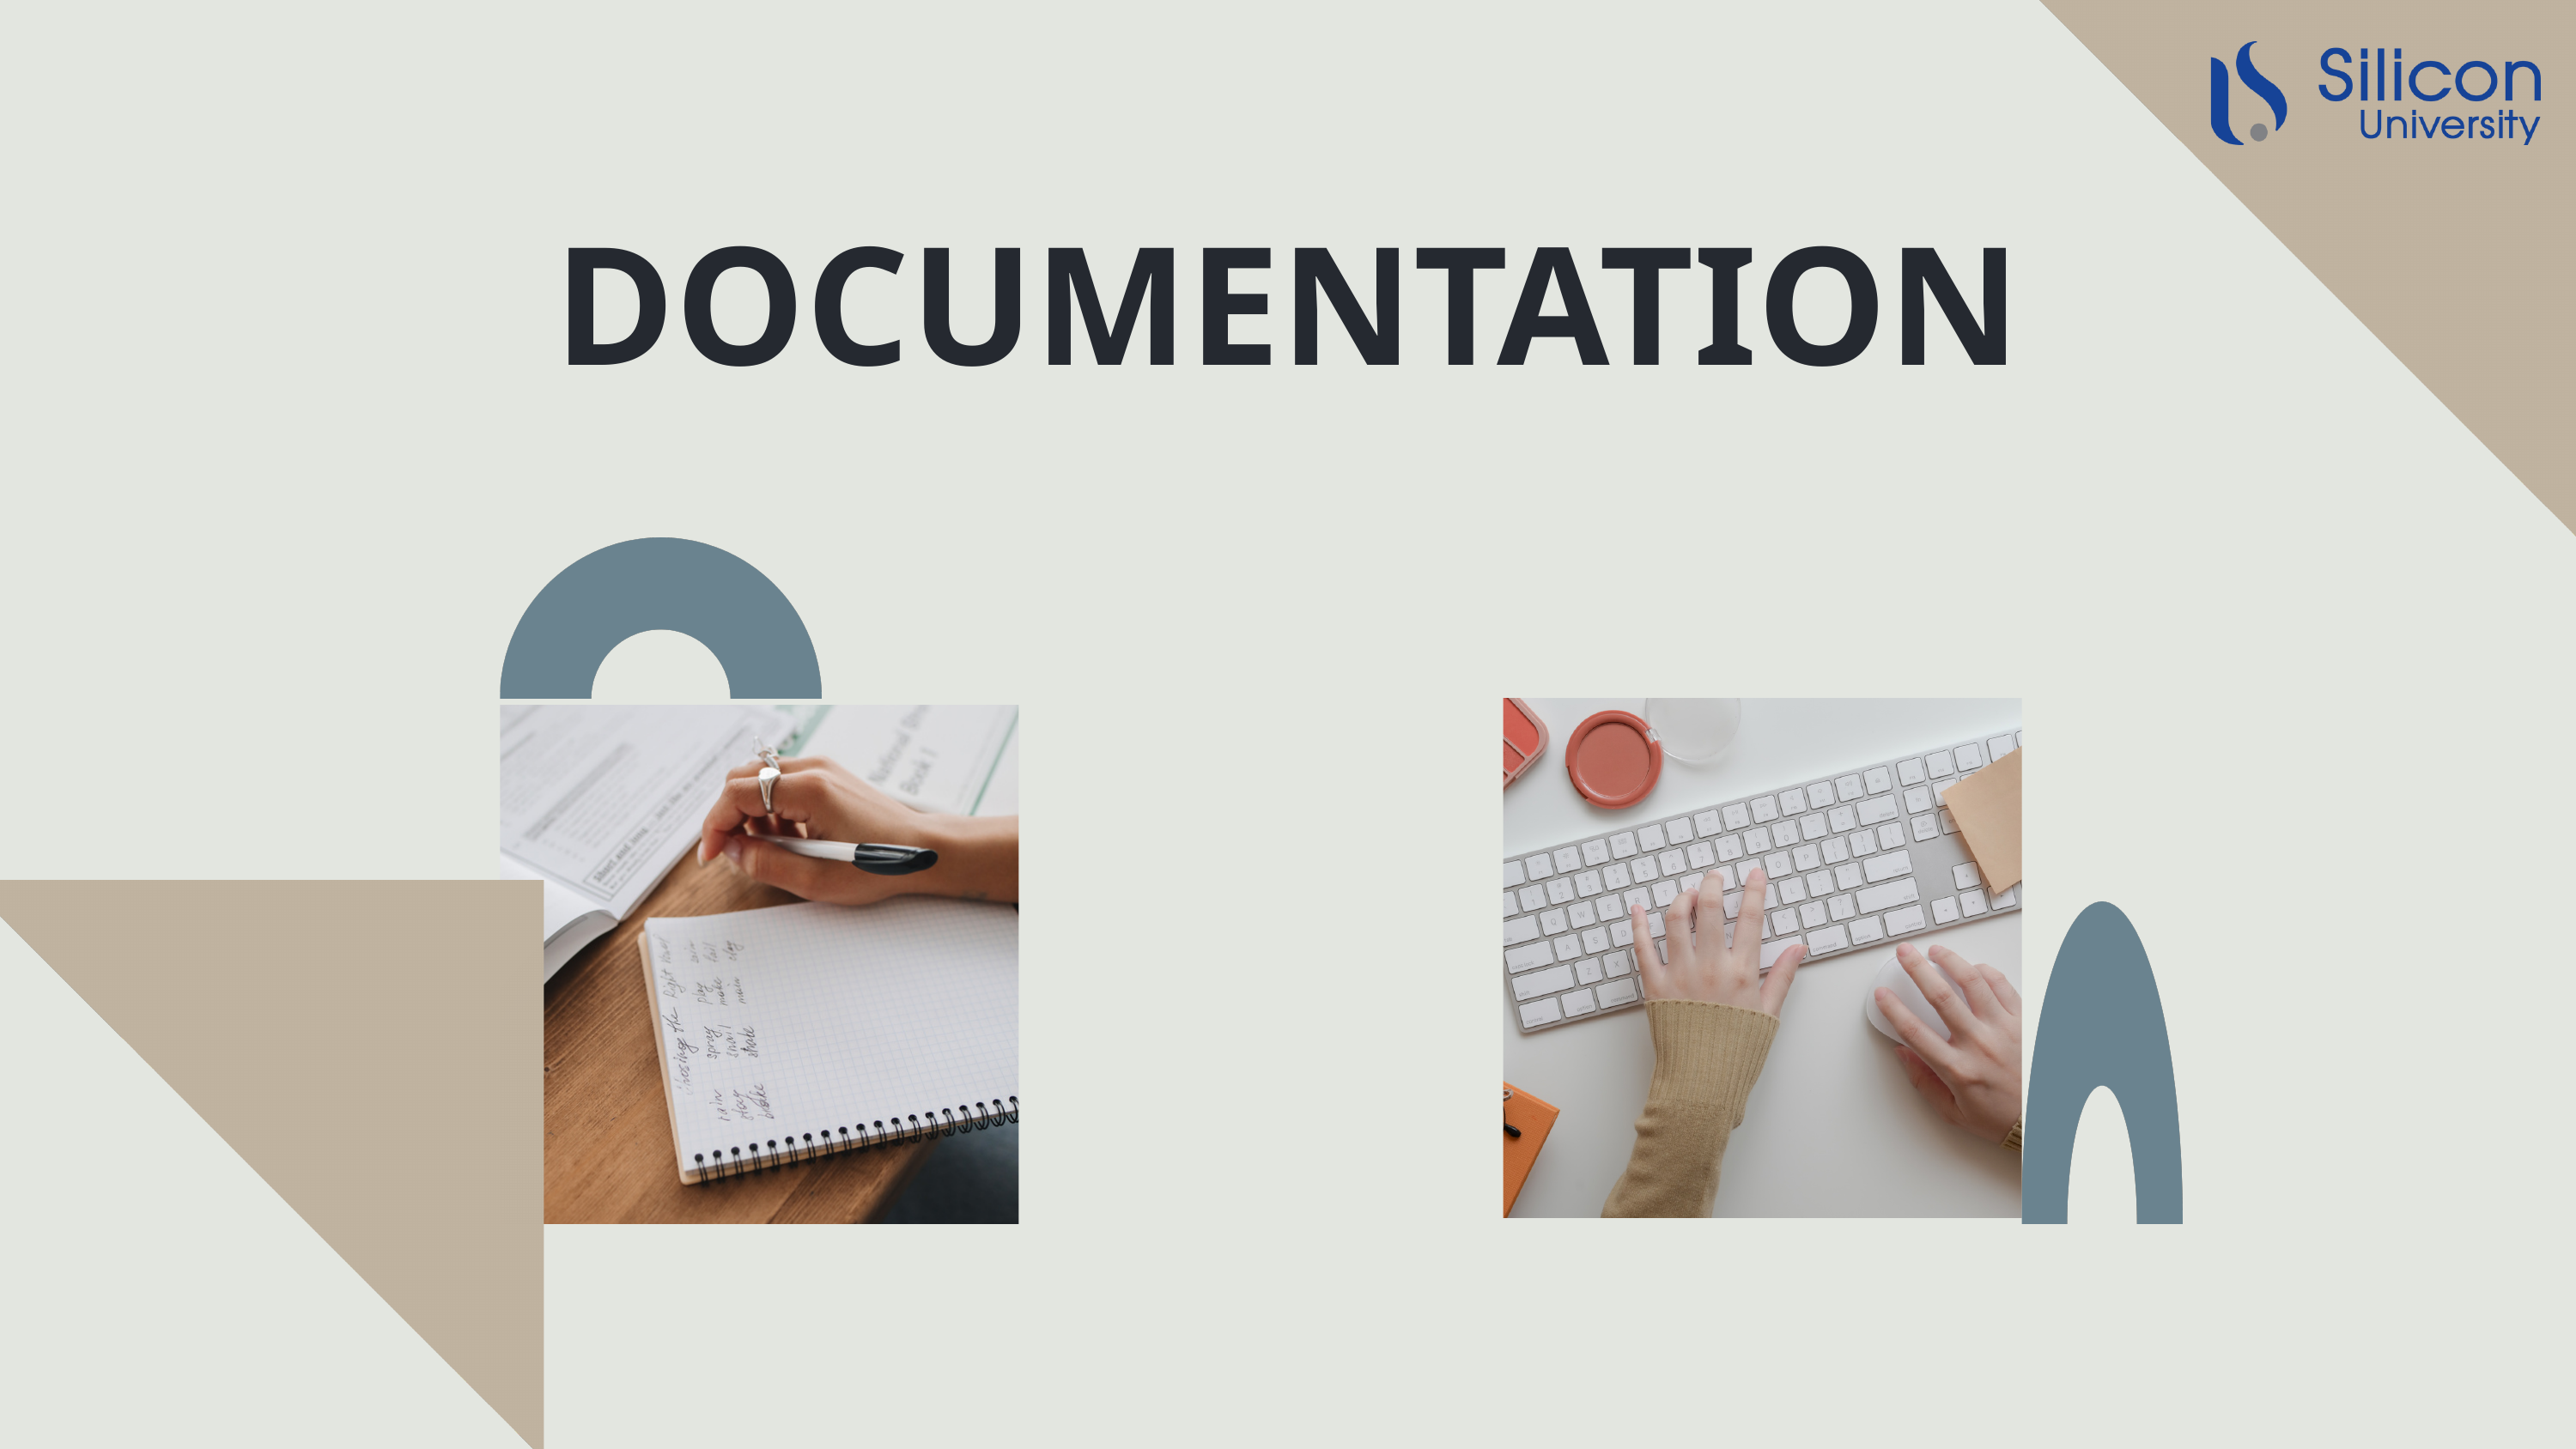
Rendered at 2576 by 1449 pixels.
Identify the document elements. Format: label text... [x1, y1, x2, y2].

text_box [2022, 901, 2183, 1224]
text_box [500, 537, 822, 699]
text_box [500, 704, 1019, 1224]
text_box DOCUMENTATION [500, 266, 2021, 398]
text_box [2210, 41, 2541, 145]
text_box [0, 880, 544, 1449]
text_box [1503, 698, 2022, 1218]
text_box [2021, 0, 2576, 562]
